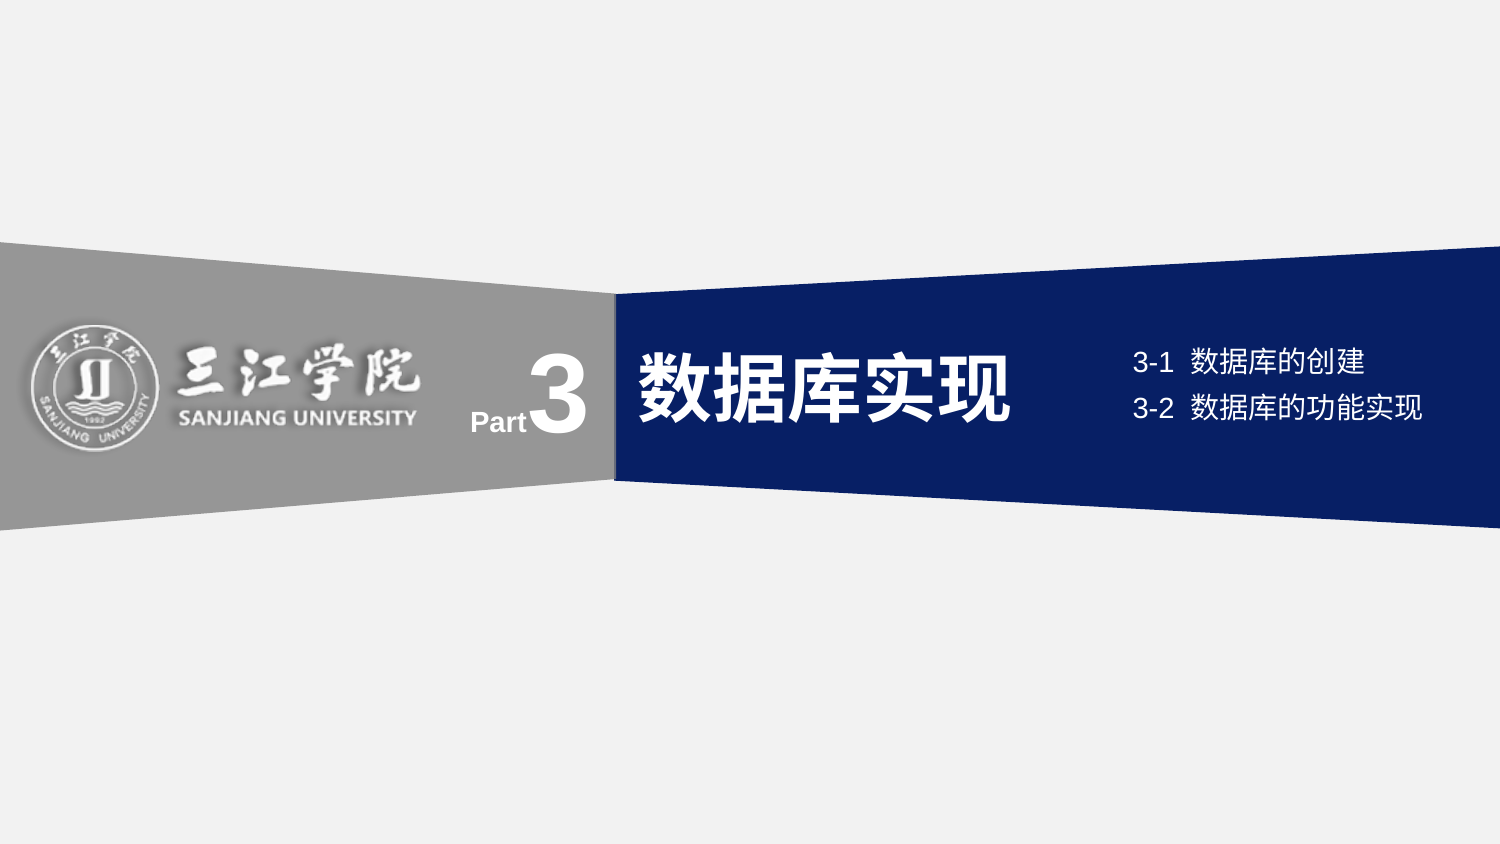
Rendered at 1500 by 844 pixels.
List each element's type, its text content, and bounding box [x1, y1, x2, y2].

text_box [1117, 336, 1446, 433]
text_box Part3 [458, 314, 601, 461]
text_box 数据库实现 [626, 336, 1025, 438]
picture [31, 325, 423, 452]
text_box [613, 245, 1500, 530]
text_box [0, 241, 618, 532]
